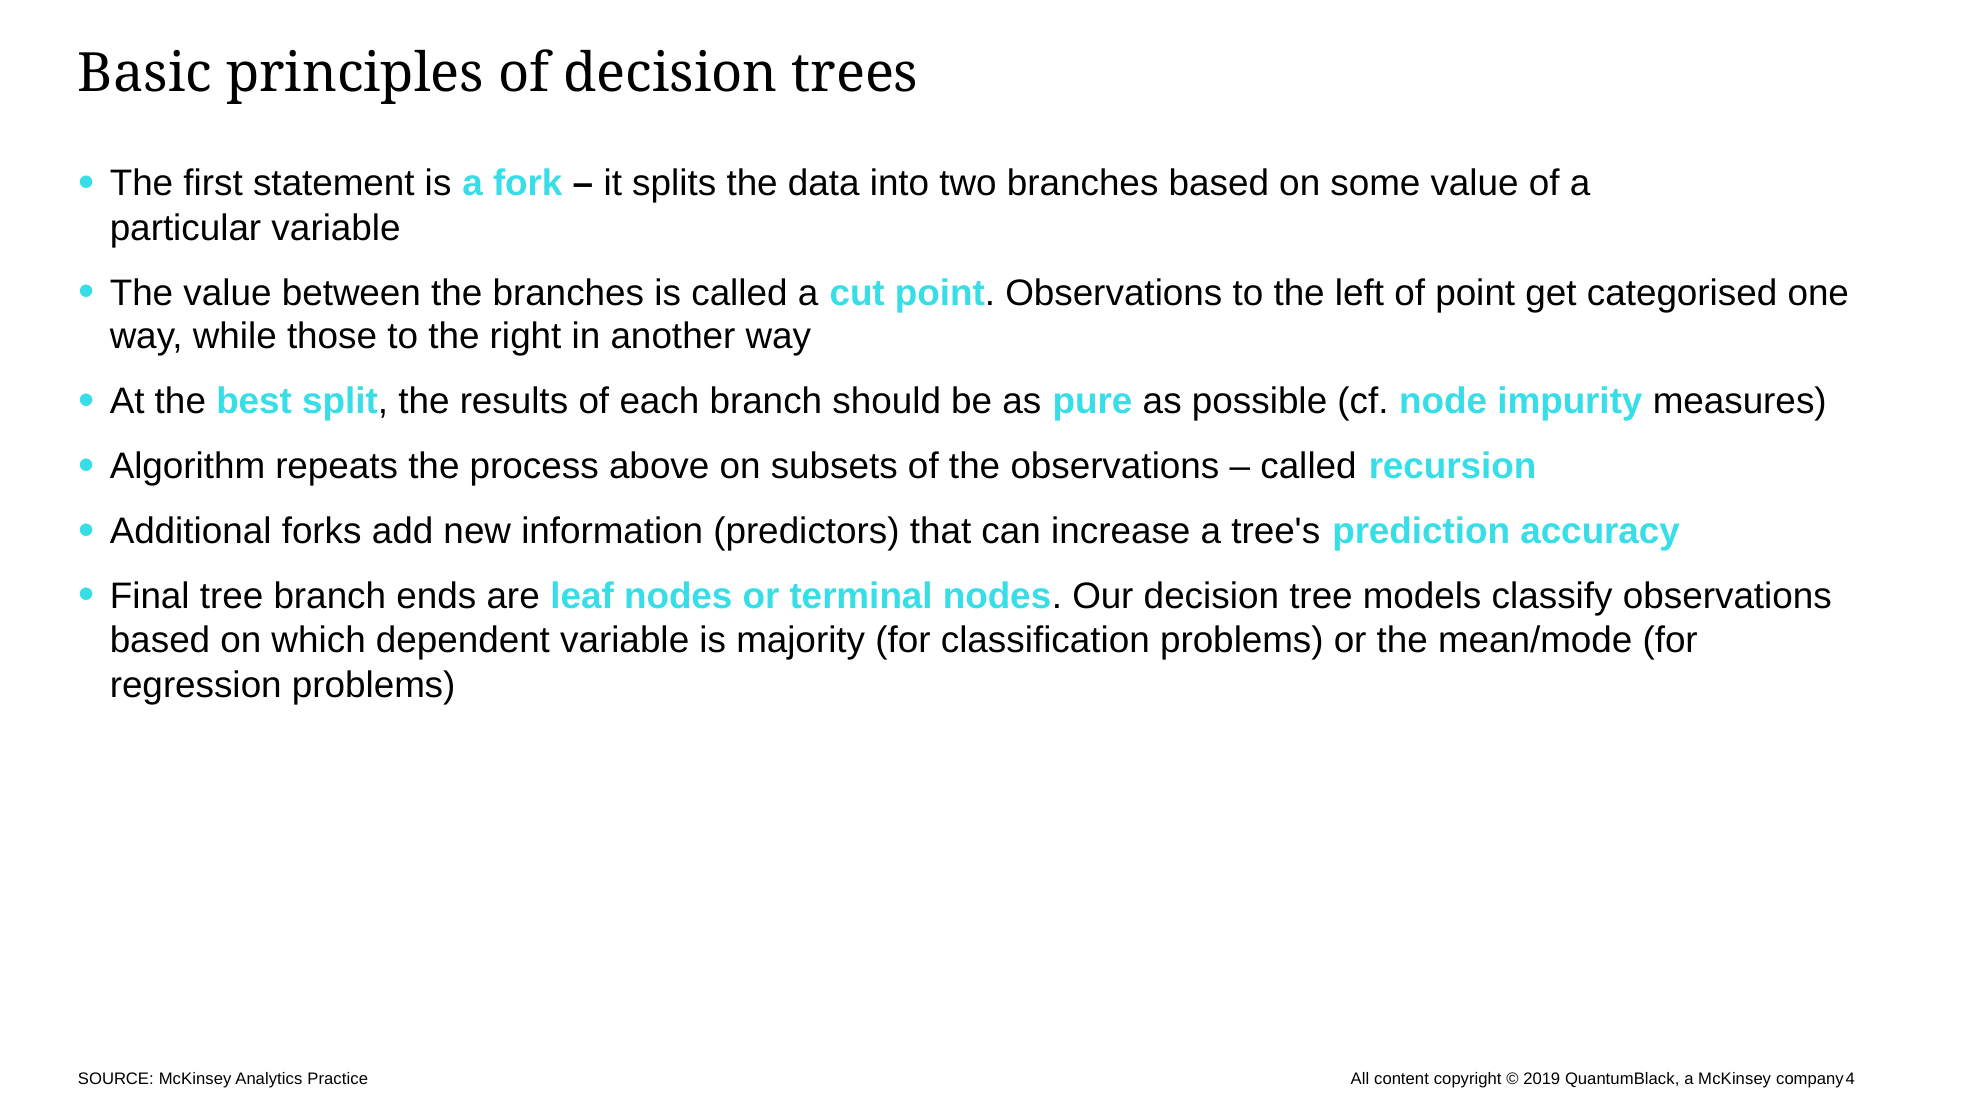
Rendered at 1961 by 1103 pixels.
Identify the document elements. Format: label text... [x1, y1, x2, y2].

text_box The first statement is a fork – it splits the data into two branches based on some value of a particular variable The value between the branches is called a cut point. Observations to the left of point get categorised one way, while those to the right in another way At the best split, the results of each branch should be as pure as possible (cf. node impurity measures) Algorithm repeats the process above on subsets of the observations – called recursion Additional forks add new information (predictors) that can increase a tree's prediction accuracy Final tree branch ends are leaf nodes or terminal nodes. Our decision tree models classify observations based on which dependent variable is majority (for classification problems) or the mean/mode (for regression problems) [77, 159, 1867, 705]
text_box SOURCE: McKinsey Analytics Practice [78, 1067, 1663, 1088]
title Basic principles of decision trees [78, 37, 1891, 222]
